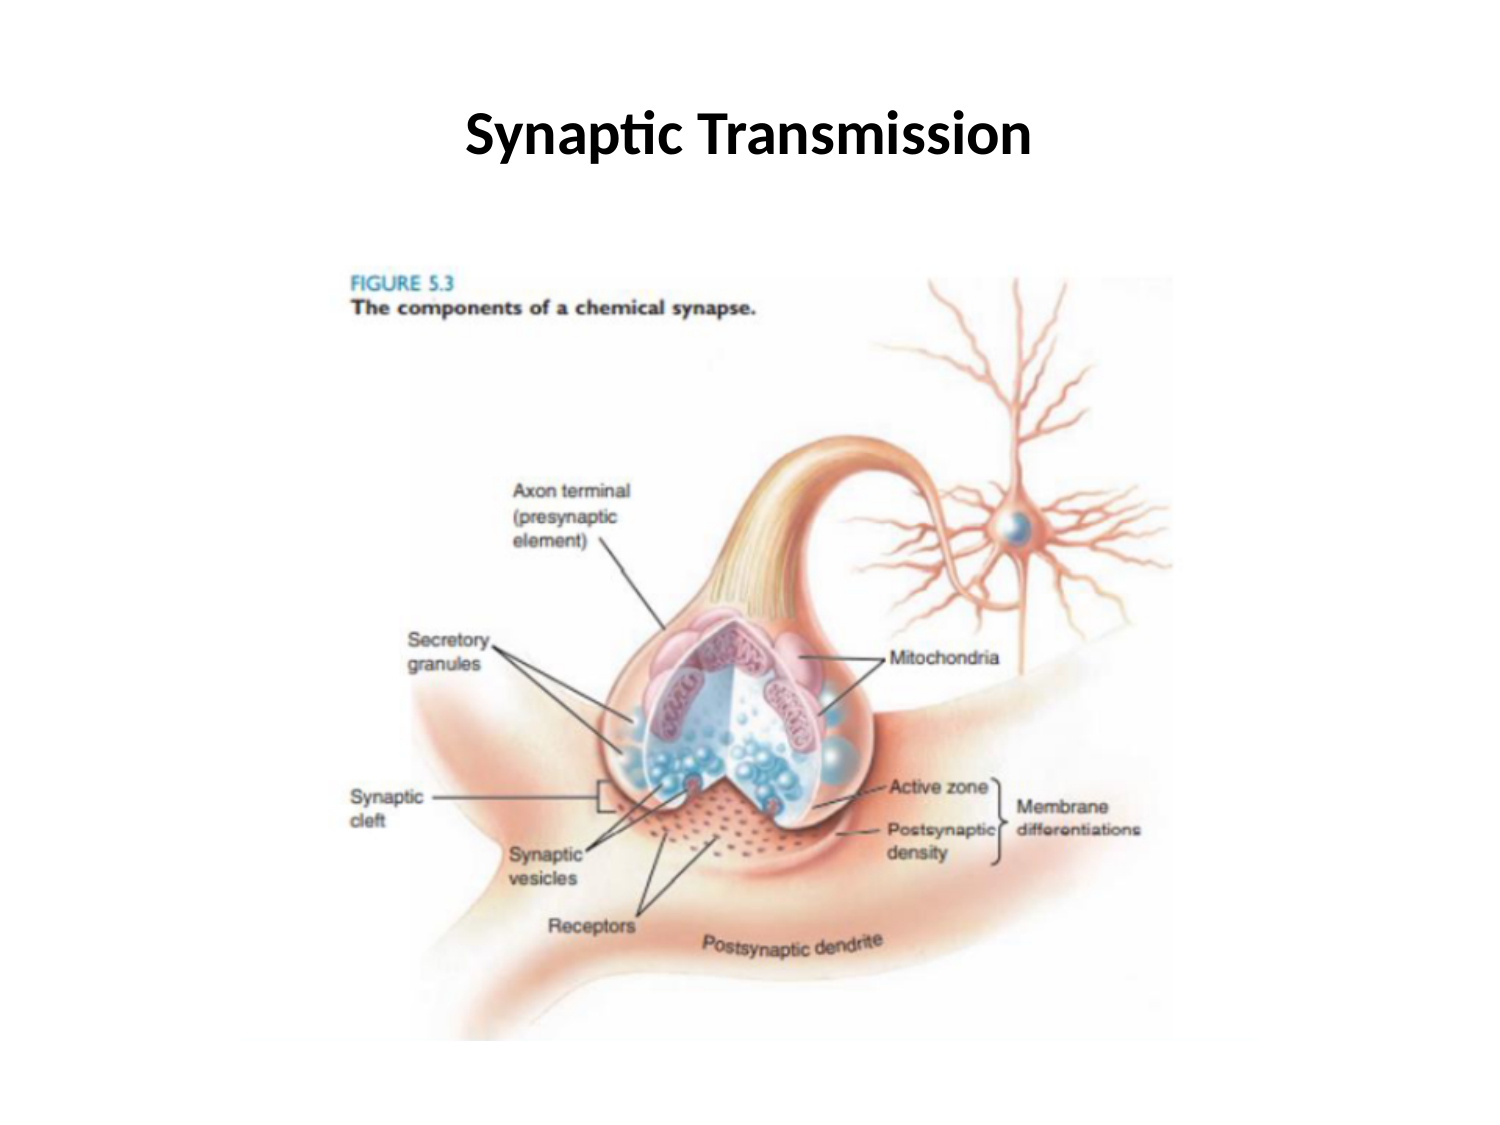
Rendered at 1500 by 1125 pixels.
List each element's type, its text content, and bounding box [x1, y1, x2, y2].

picture [242, 213, 1258, 1041]
text_box Synaptic Transmission [450, 84, 1050, 175]
